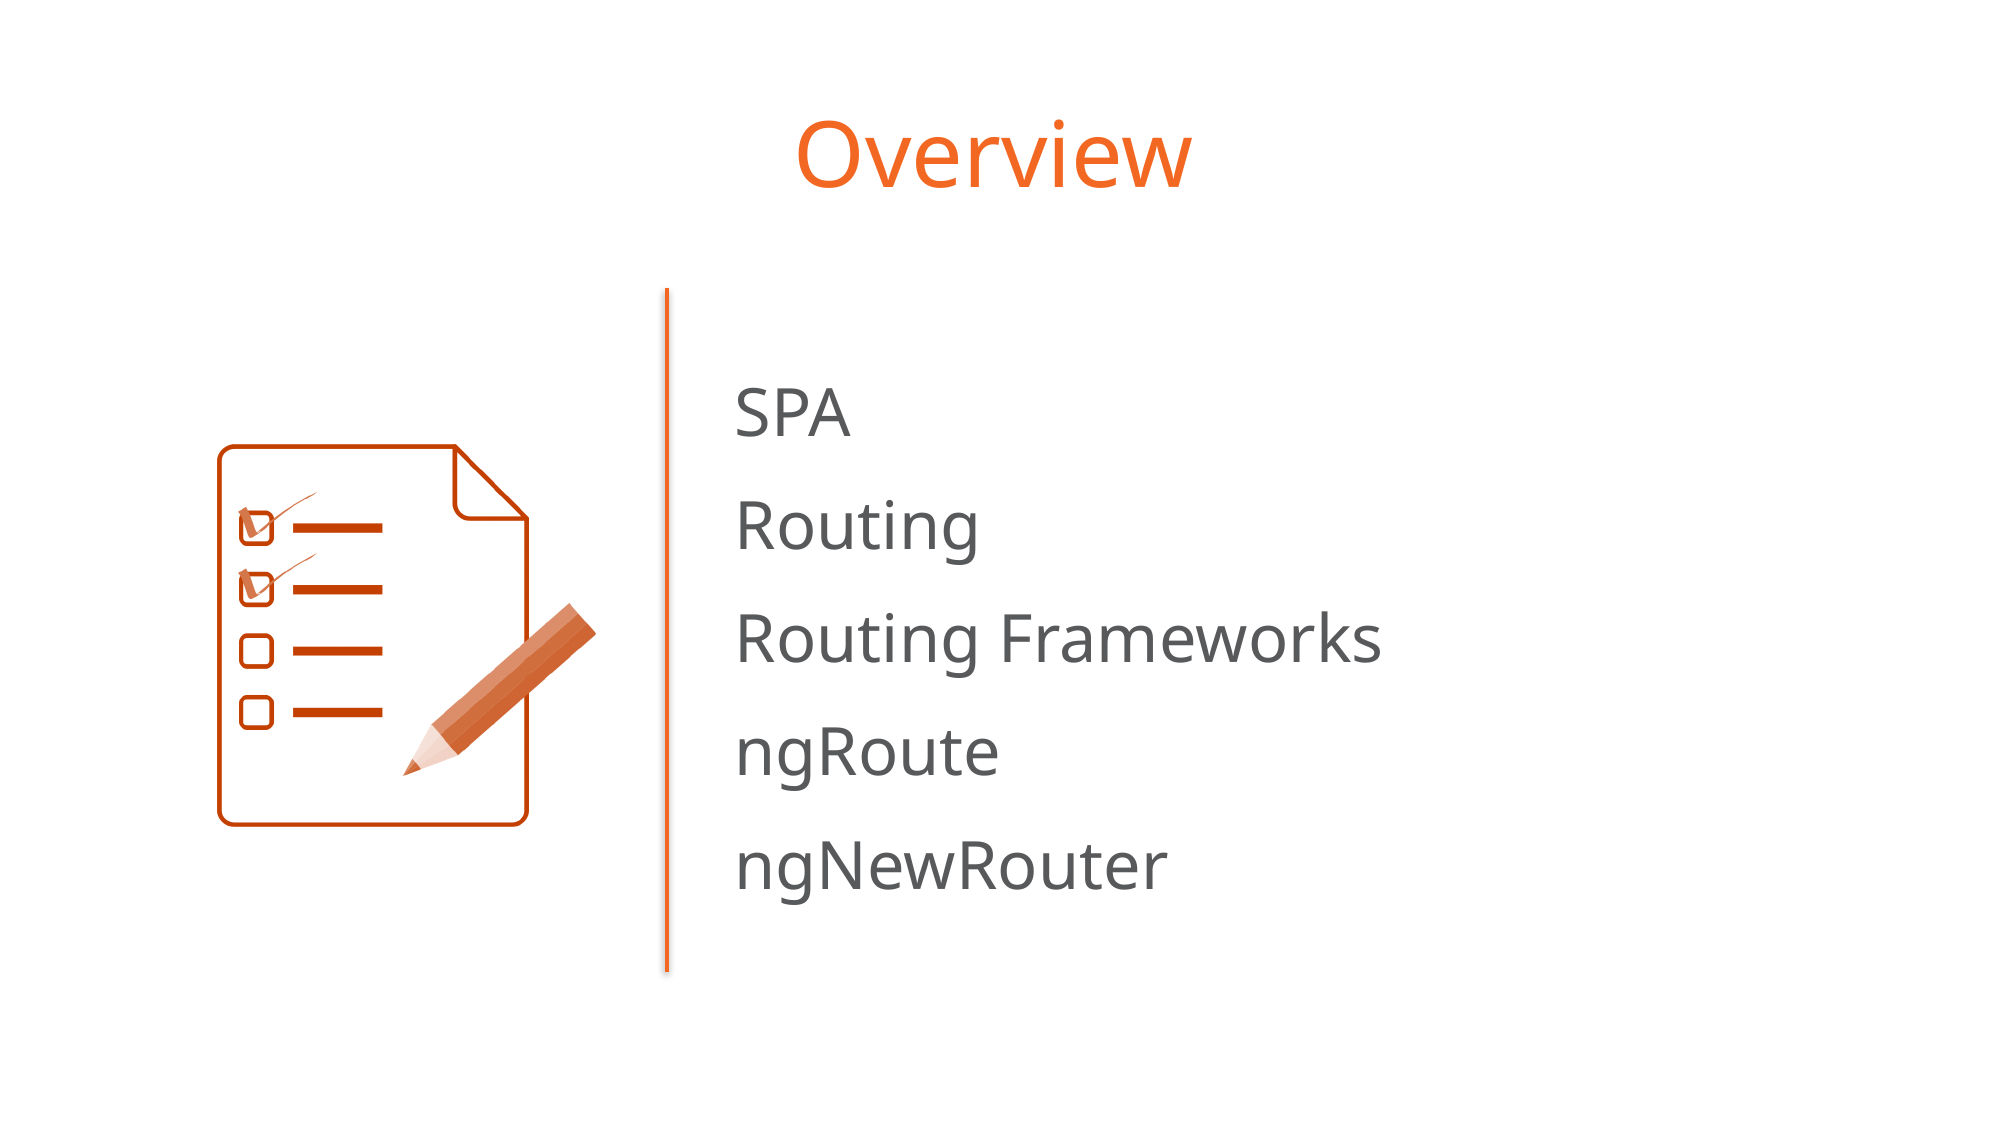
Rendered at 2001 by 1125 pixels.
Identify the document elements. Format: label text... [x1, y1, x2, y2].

title Overview [99, 30, 1903, 289]
list SPA Routing Routing Frameworks ngRoute ngNewRouter [734, 299, 1899, 973]
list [217, 444, 596, 828]
